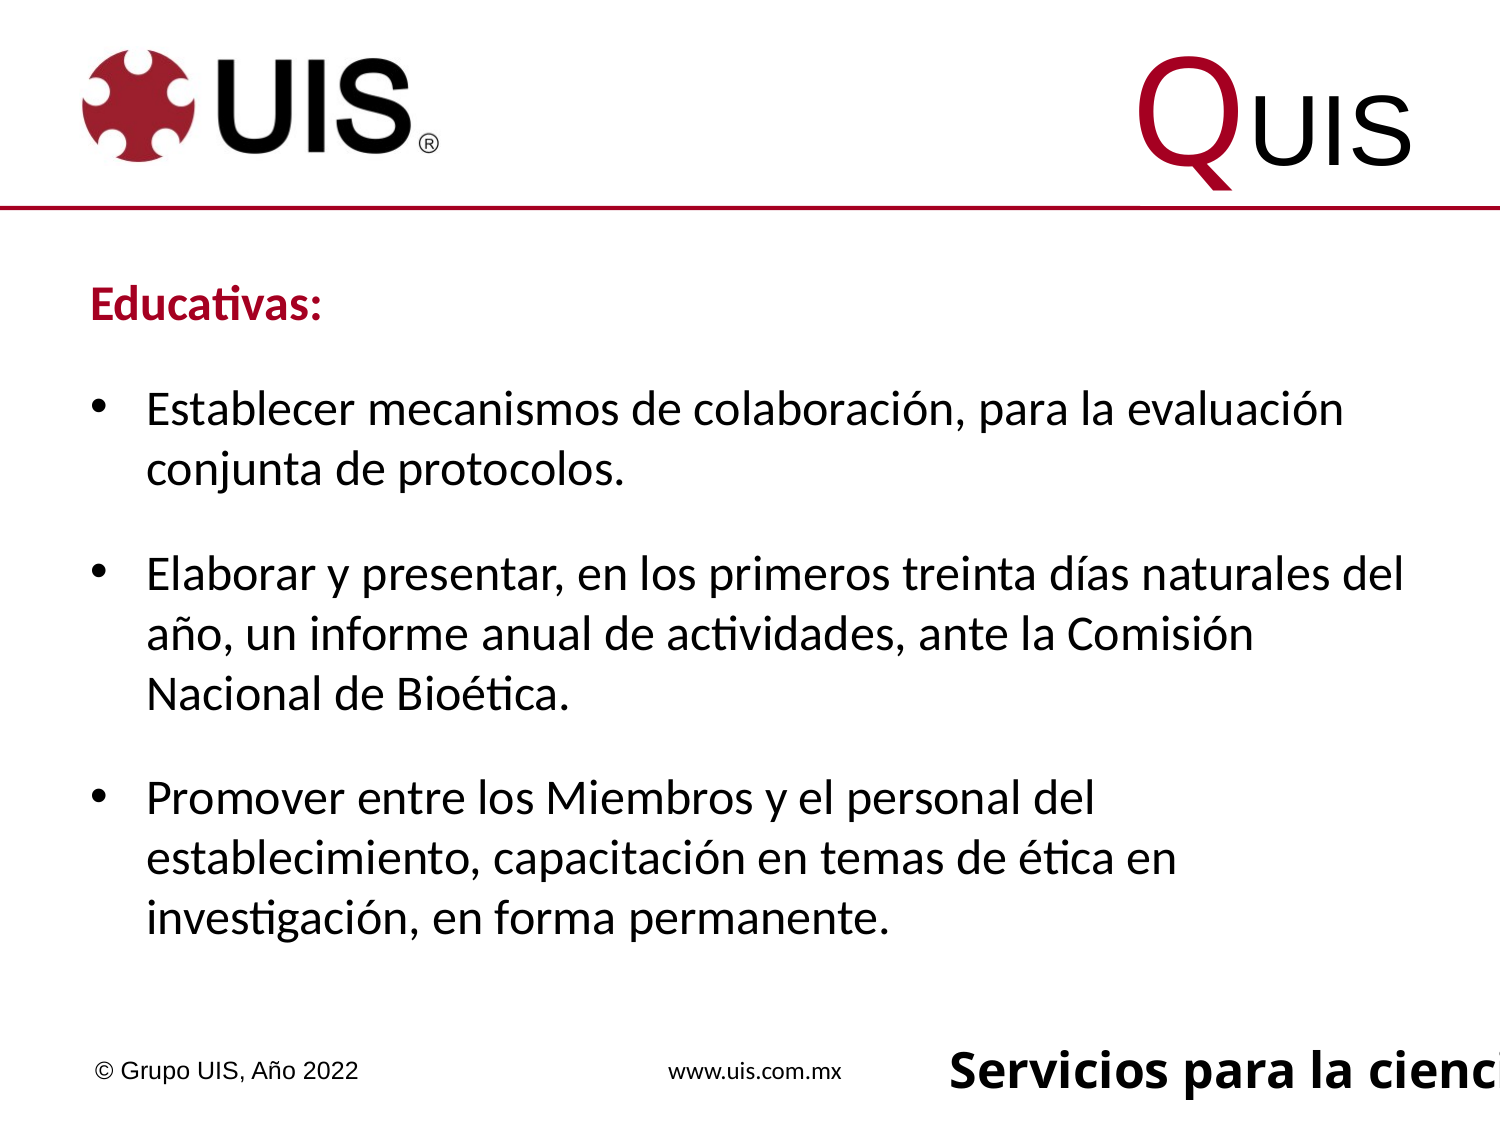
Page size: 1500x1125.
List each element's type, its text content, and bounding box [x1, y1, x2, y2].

picture [79, 46, 443, 166]
list Educativas: Establecer mecanismos de colaboración, para la evaluación conjunta de protocolos. Elaborar y presentar, en los primeros treinta días naturales del año, un informe anual de actividades, ante la Comisión Nacional de Bioética. Promover entre los Miembros y el personal del establecimiento, capacitación en temas de ética en investigación, en forma permanente. [75, 262, 1425, 1005]
